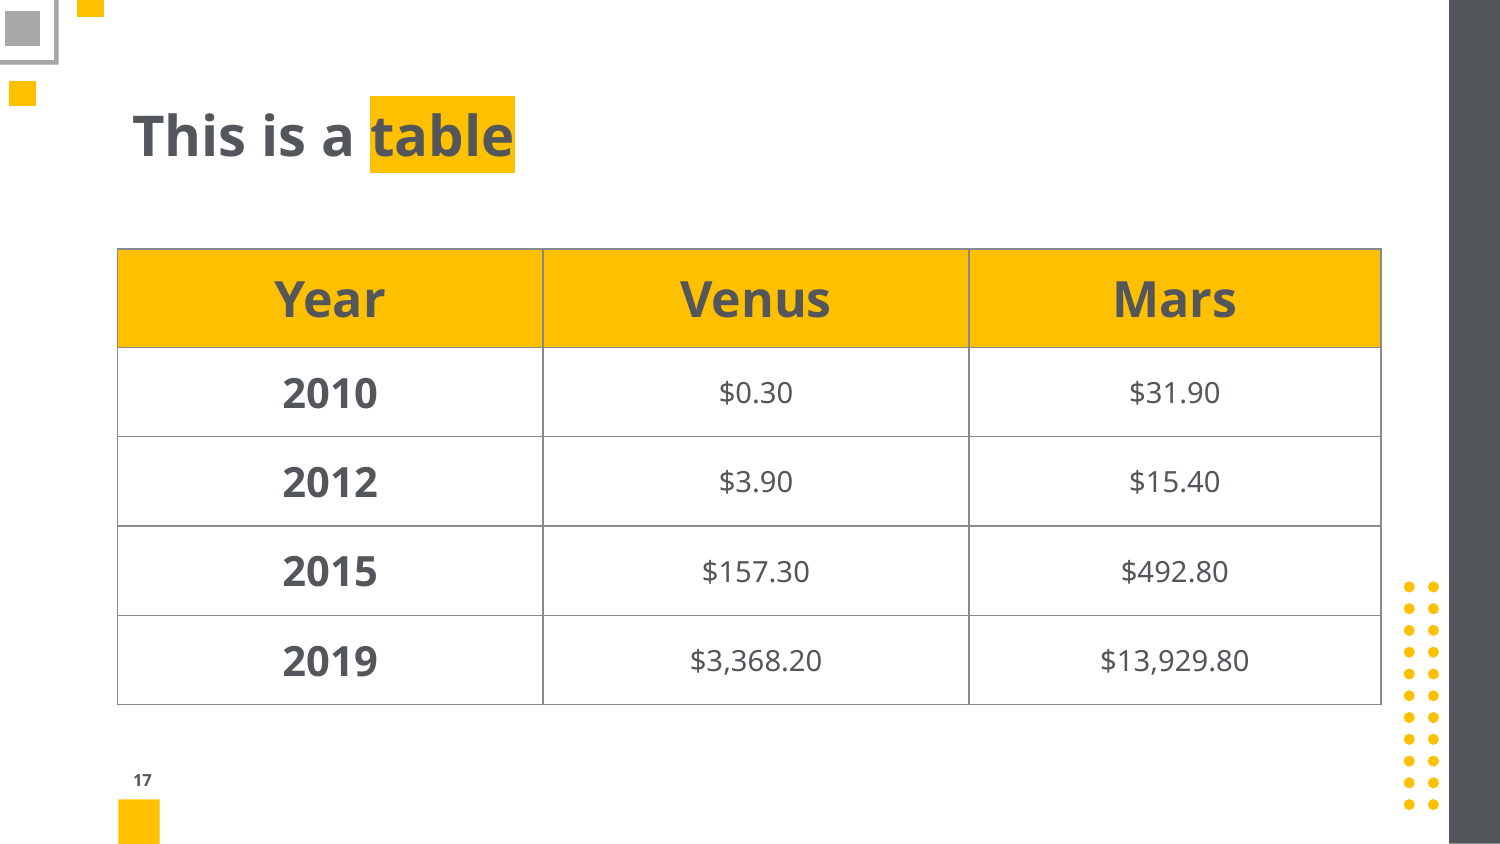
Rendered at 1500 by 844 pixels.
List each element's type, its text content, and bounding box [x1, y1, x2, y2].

table_cell $31.90 [970, 348, 1380, 436]
table_header Venus [544, 250, 968, 347]
table_cell $157.30 [544, 527, 968, 615]
table_cell $3.90 [544, 437, 968, 525]
table_cell 2015 [118, 527, 542, 615]
slide_number ‹#› [118, 755, 191, 792]
title This is a table [116, 88, 1383, 183]
table_cell $492.80 [970, 527, 1380, 615]
table_cell 2019 [118, 616, 542, 704]
table_cell $0.30 [544, 348, 968, 436]
table_cell 2012 [118, 437, 542, 525]
table_header Mars [970, 250, 1380, 347]
table_header Year [118, 250, 542, 347]
table_cell 2010 [118, 348, 542, 436]
table_cell $13,929.80 [970, 616, 1380, 704]
table_cell $3,368.20 [544, 616, 968, 704]
table_cell $15.40 [970, 437, 1380, 525]
